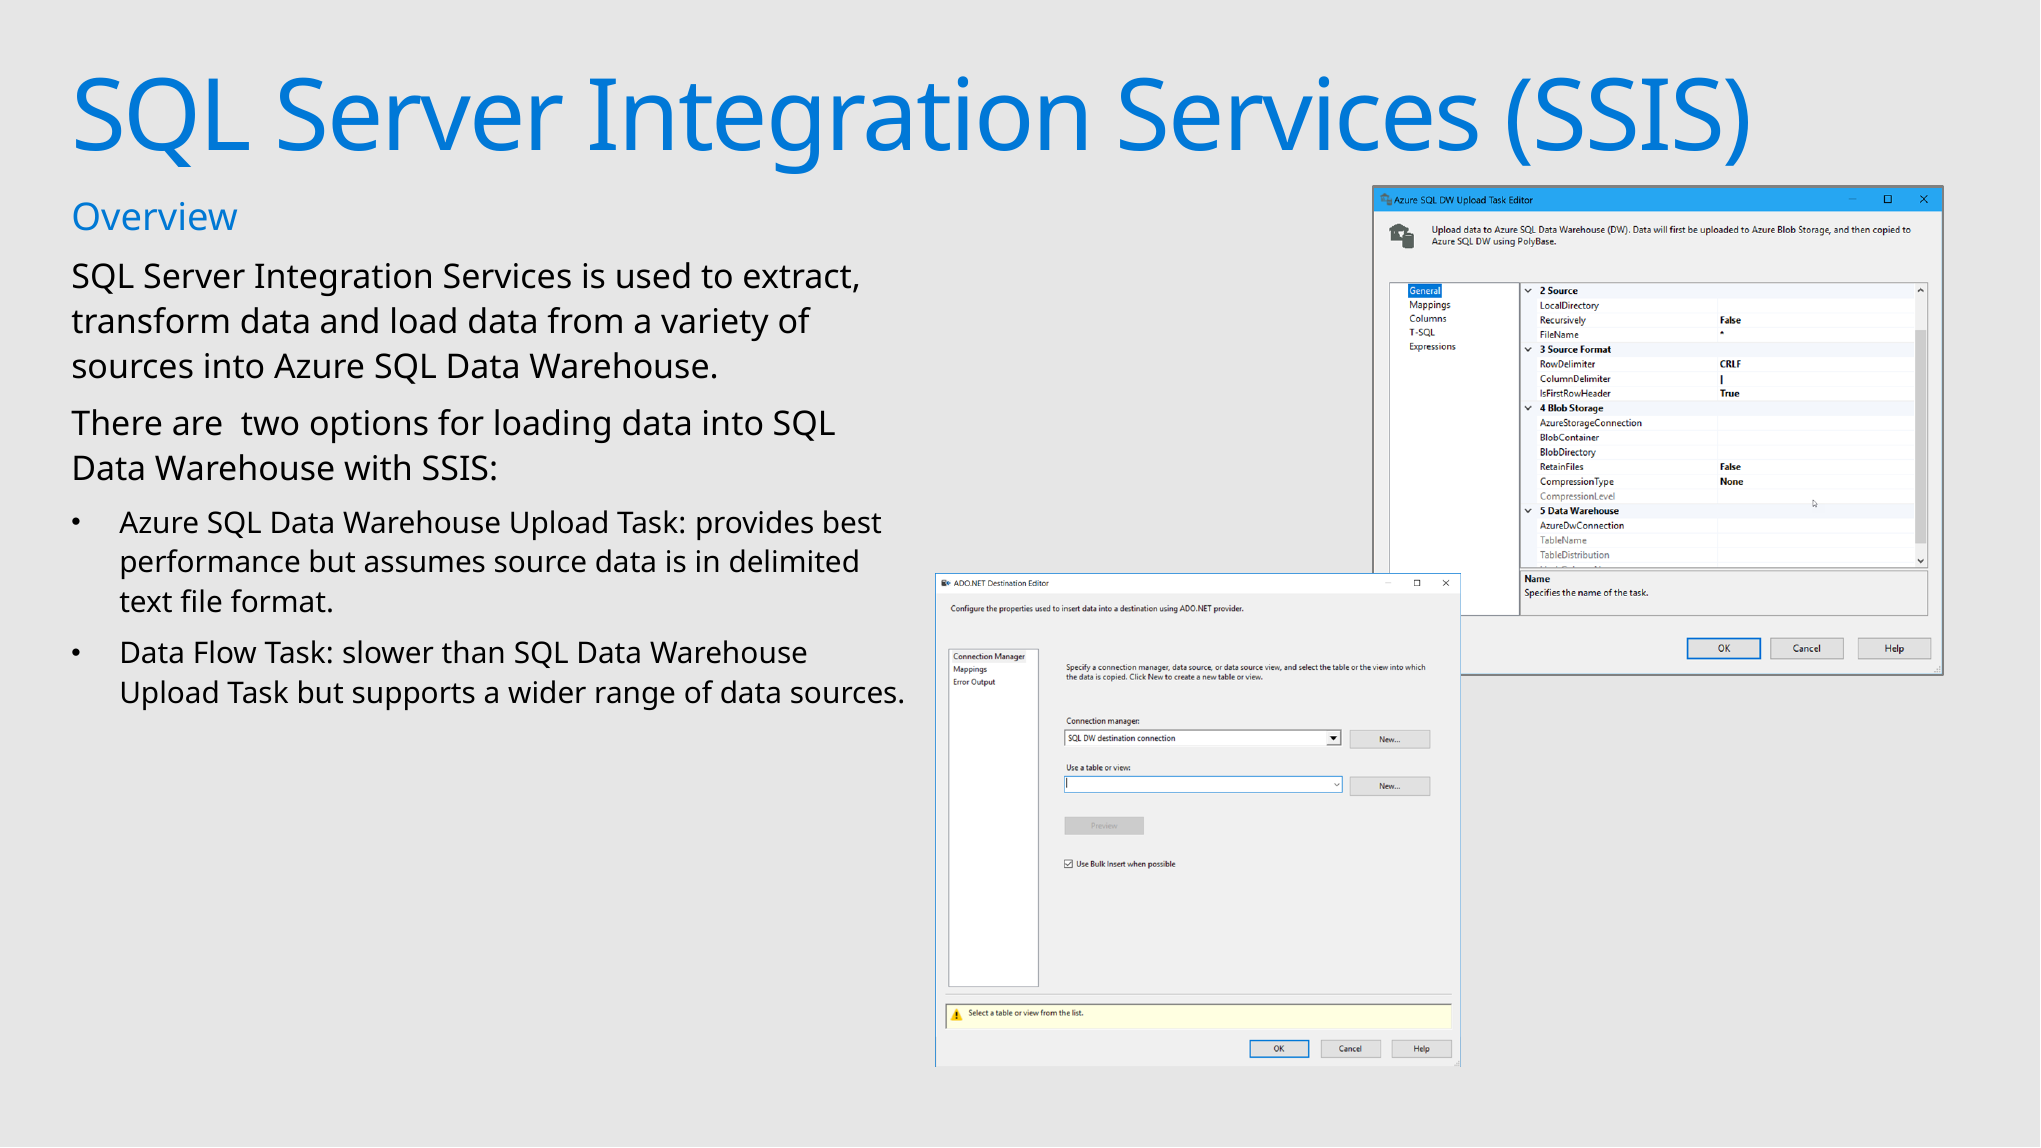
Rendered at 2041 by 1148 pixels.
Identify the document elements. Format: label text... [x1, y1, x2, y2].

picture [935, 187, 1942, 1067]
list Overview SQL Server Integration Services is used to extract, transform data and load data from a variety of sources into Azure SQL Data Warehouse. There are two options for loading data into SQL Data Warehouse with SSIS: Azure SQL Data Warehouse Upload Task: provides best performance but assumes source data is in delimited text file format. Data Flow Task: slower than SQL Data Warehouse Upload Task but supports a wider range of data sources. [71, 187, 916, 722]
title SQL Server Integration Services (SSIS) [71, 37, 1969, 161]
